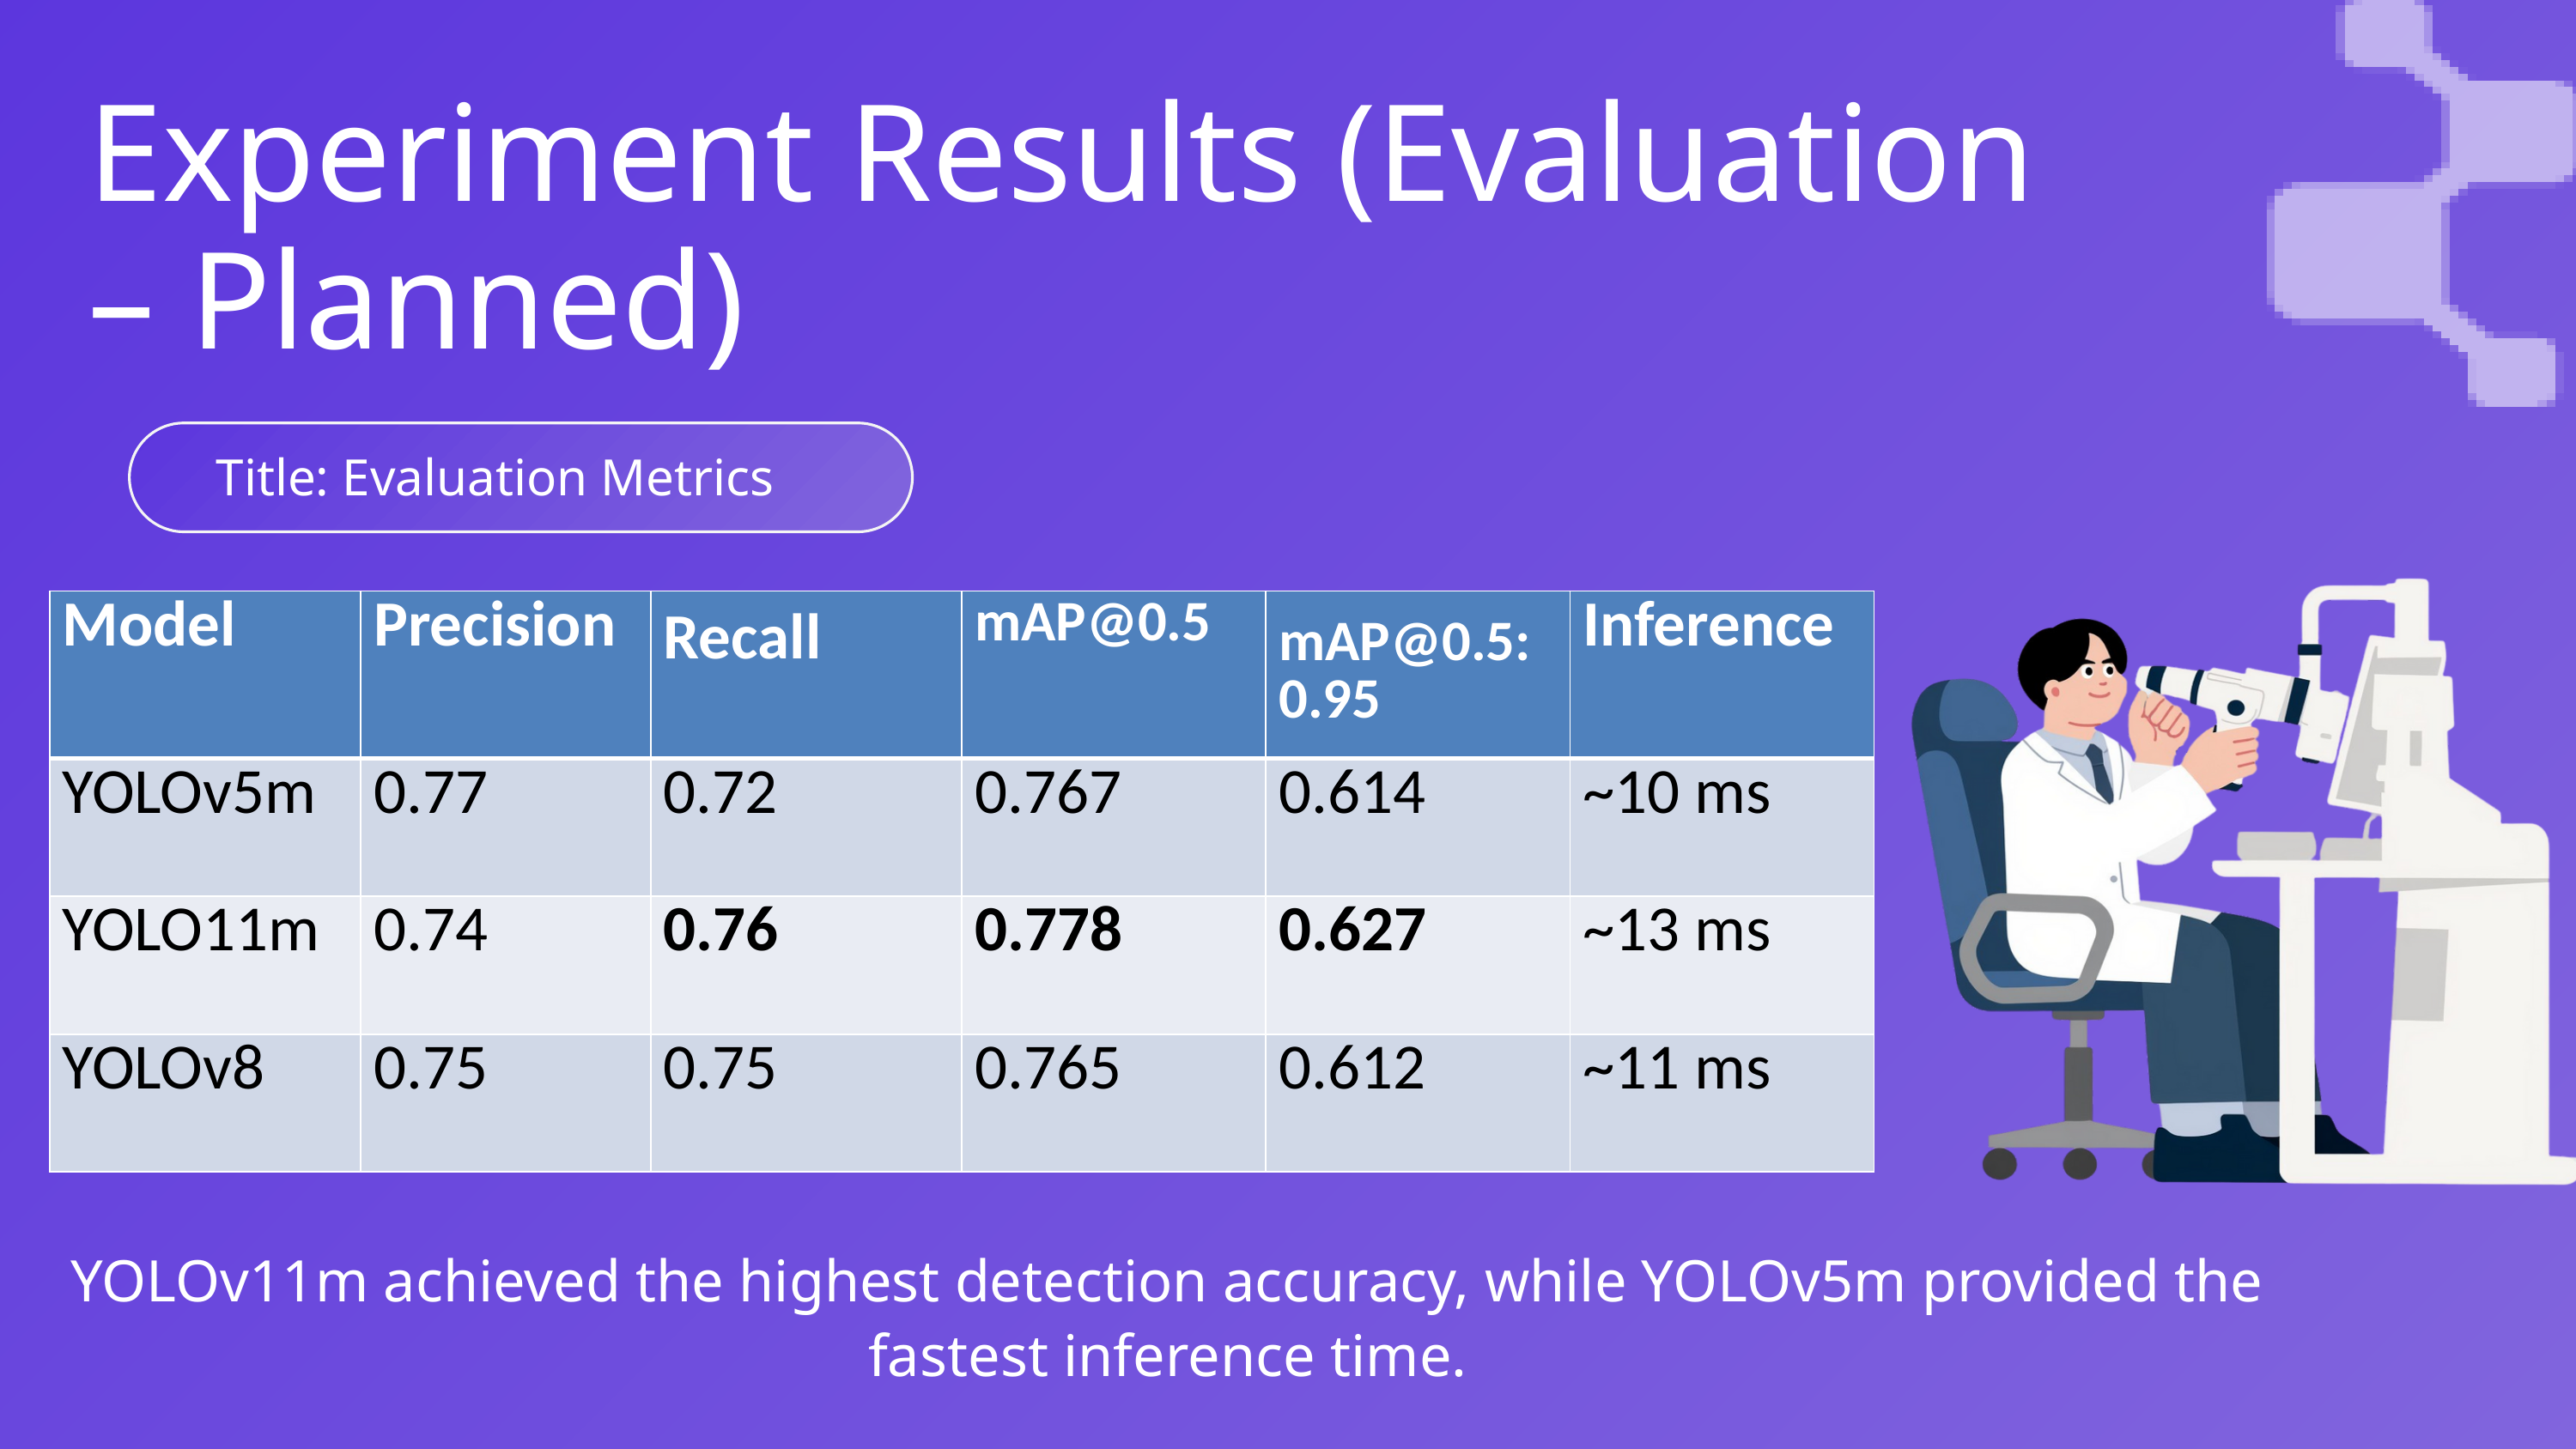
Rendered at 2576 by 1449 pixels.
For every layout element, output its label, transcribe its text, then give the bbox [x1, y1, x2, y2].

table_header mAP@0.5 [963, 591, 1265, 756]
table_cell ~11 ms [1571, 1035, 1874, 1171]
table_cell YOLOv8 [51, 1035, 360, 1171]
table_cell YOLO11m [51, 897, 360, 1034]
table_cell 0.614 [1267, 761, 1570, 895]
table_cell 0.767 [963, 761, 1265, 895]
table_cell ~13 ms [1571, 897, 1874, 1034]
table_cell 0.77 [361, 761, 650, 895]
table_cell 0.612 [1267, 1035, 1570, 1171]
text_box Experiment Results (Evaluation – Planned) [88, 81, 2066, 377]
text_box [129, 422, 913, 532]
table_cell 0.75 [652, 1035, 961, 1171]
table_header Recall [652, 591, 961, 756]
table_cell 0.72 [652, 761, 961, 895]
table_header Model [51, 591, 360, 756]
table_header mAP@0.5:0.95 [1267, 591, 1570, 756]
text_box [1910, 578, 2576, 1185]
table_cell 0.75 [361, 1035, 650, 1171]
table_cell 0.76 [652, 897, 961, 1034]
text_box YOLOv11m achieved the highest detection accuracy, while YOLOv5m provided the fastest inference time. [3, 1231, 2333, 1395]
table_header Precision [361, 591, 650, 756]
table_cell 0.74 [361, 897, 650, 1034]
text_box Title: Evaluation Metrics [0, 435, 1169, 646]
table_cell ~10 ms [1571, 761, 1874, 895]
table_cell YOLOv5m [51, 761, 360, 895]
table_cell 0.778 [963, 897, 1265, 1034]
text_box [2266, 0, 2576, 408]
table_header Inference [1571, 591, 1874, 756]
table_cell 0.627 [1267, 897, 1570, 1034]
table_cell 0.765 [963, 1035, 1265, 1171]
